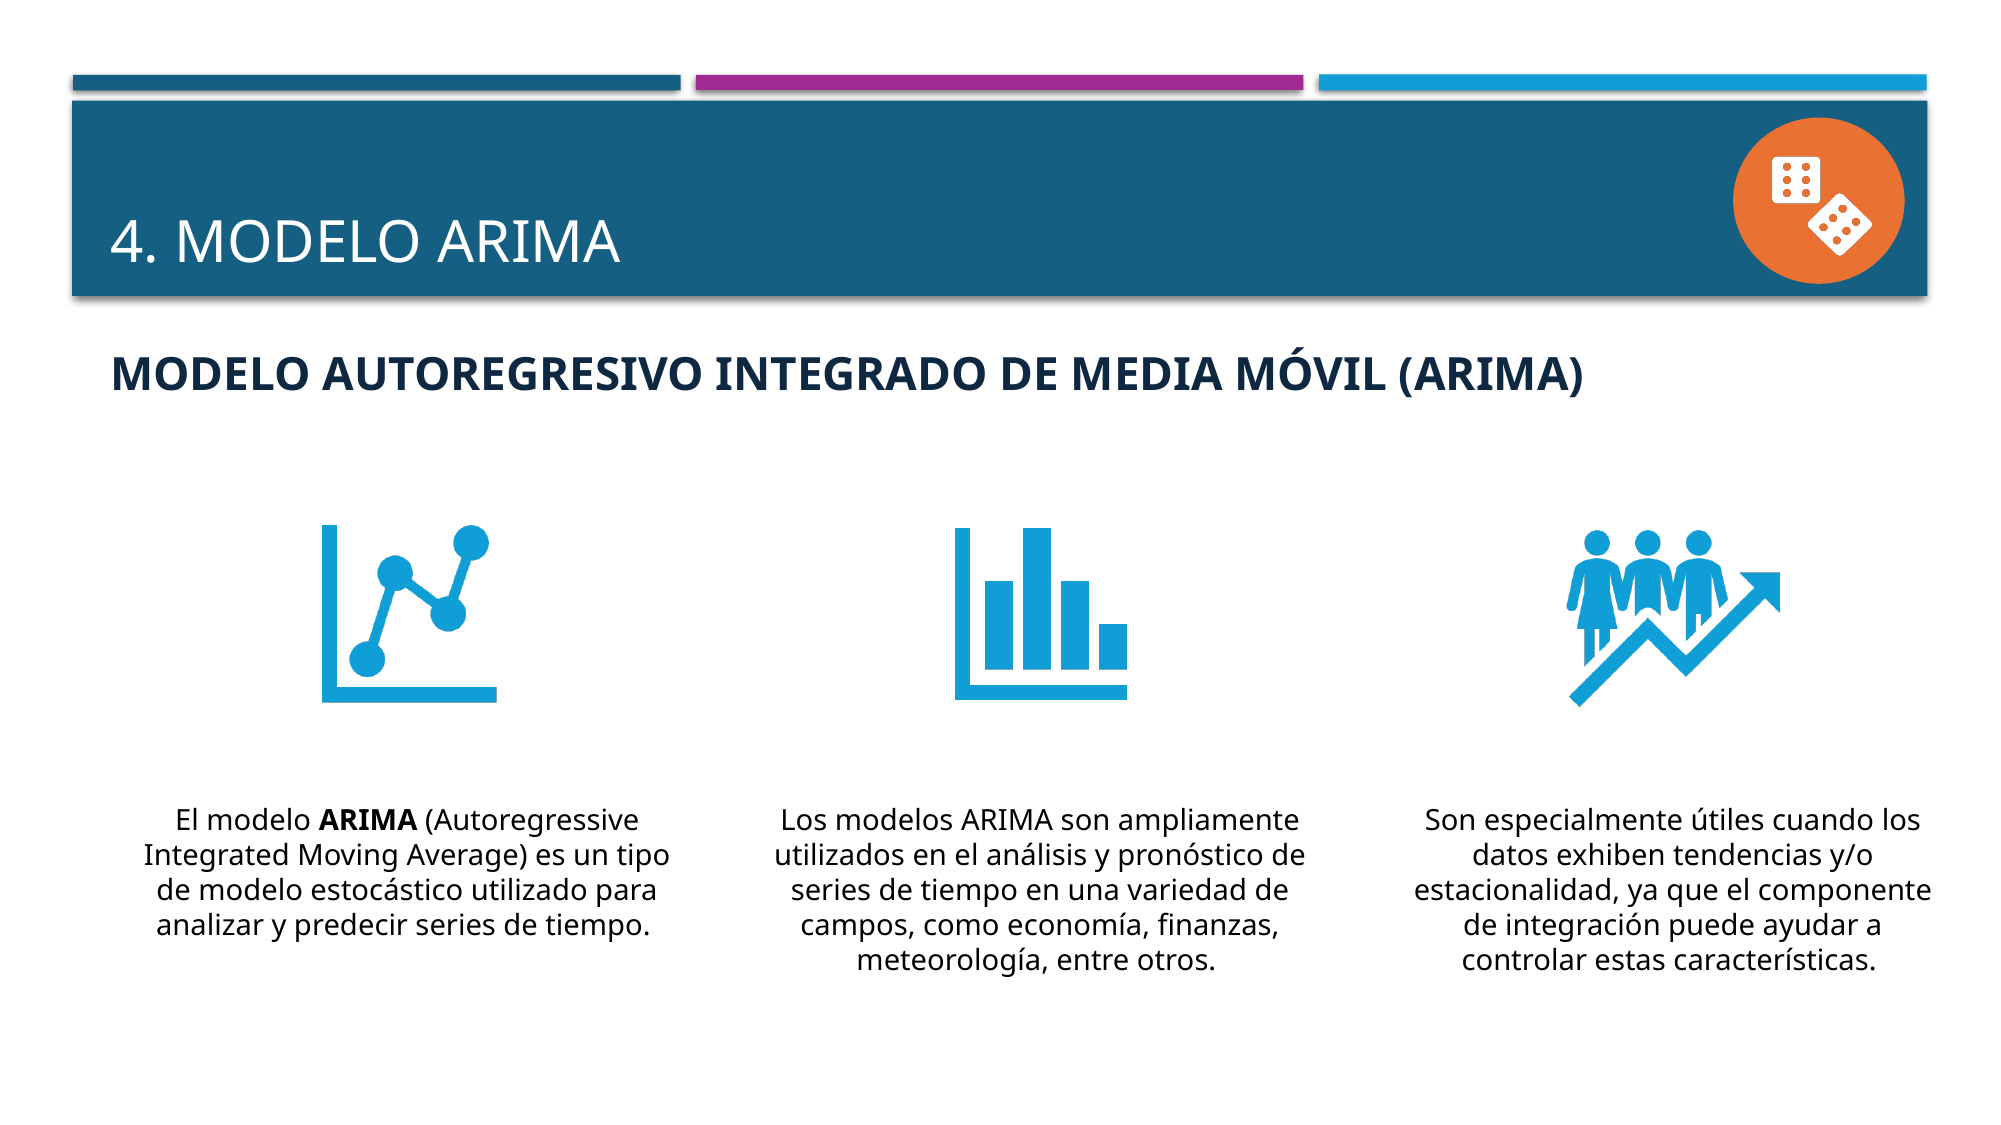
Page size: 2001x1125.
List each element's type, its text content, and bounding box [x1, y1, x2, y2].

title 4. MODELO ARiMA [95, 115, 1734, 282]
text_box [113, 325, 1967, 1105]
list MODELO AUTOREGRESIVO INTEGRADO DE MEDIA MÓVIL (ARIMA) [95, 322, 1905, 422]
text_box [1732, 116, 1906, 285]
